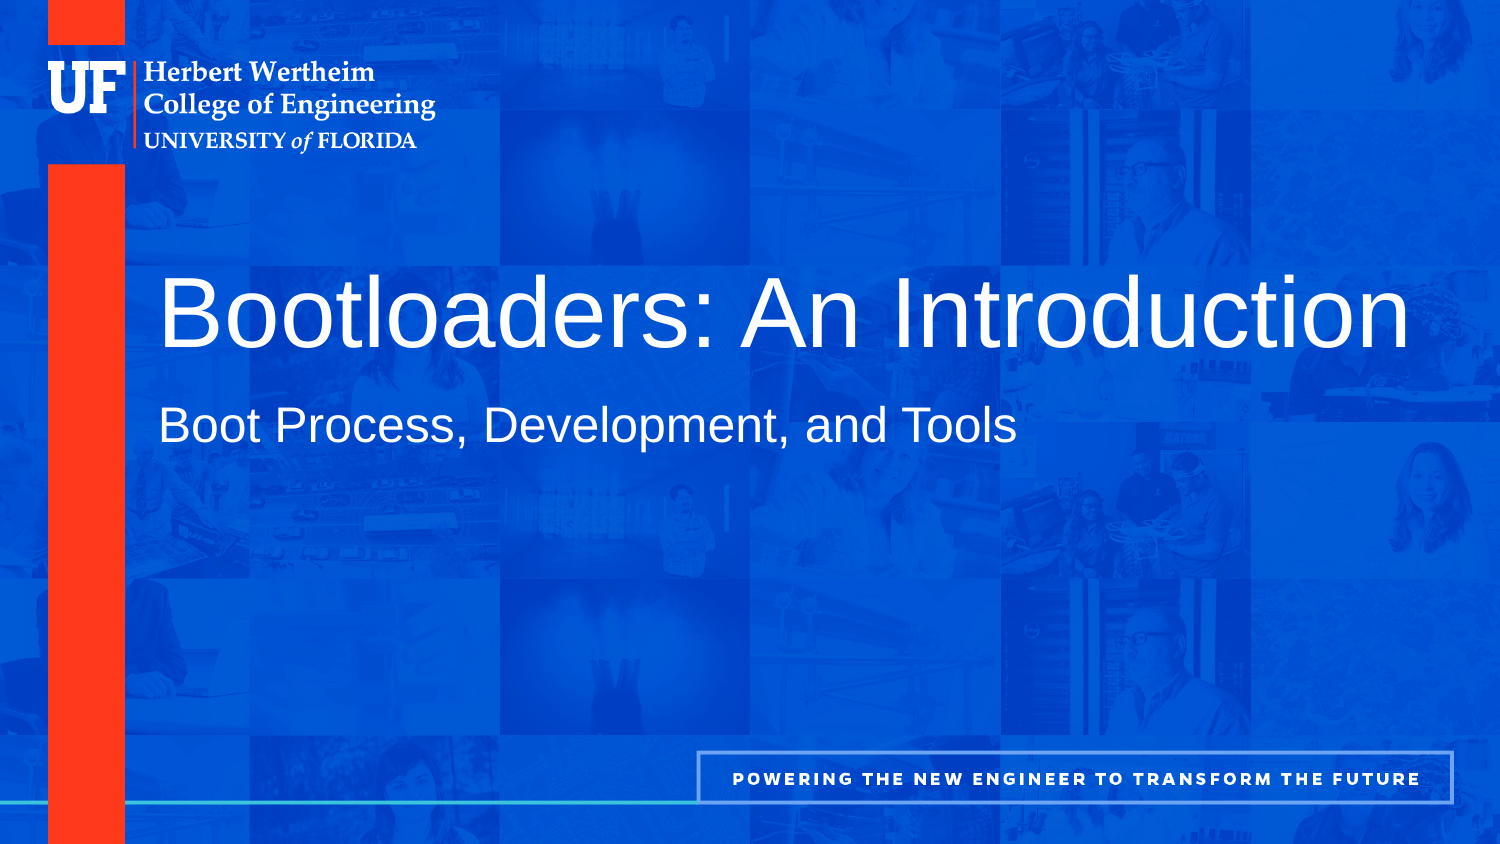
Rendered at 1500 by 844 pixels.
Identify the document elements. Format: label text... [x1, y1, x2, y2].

title Bootloaders: An Introduction [142, 262, 1500, 396]
list Boot Process, Development, and Tools [142, 384, 1198, 493]
picture [0, 0, 1500, 844]
